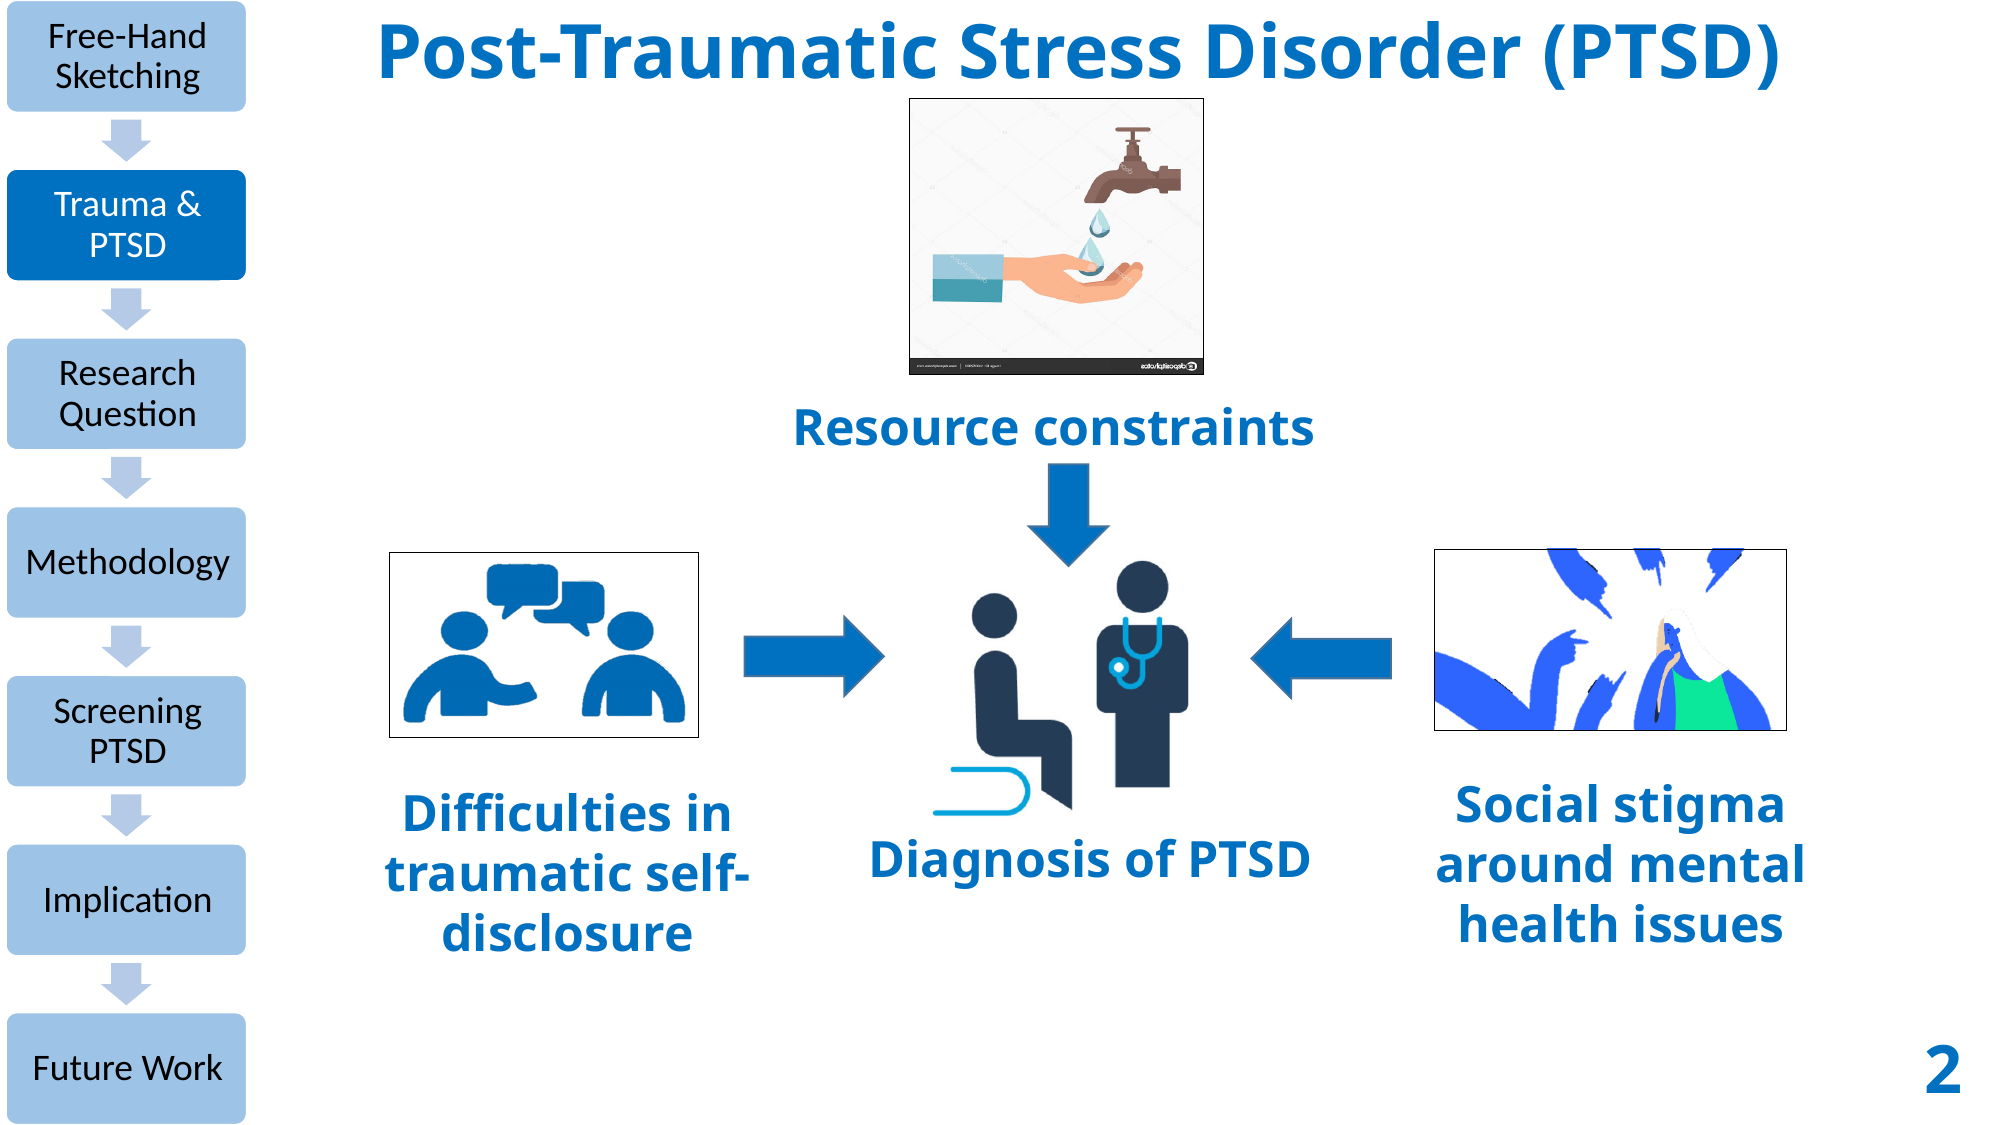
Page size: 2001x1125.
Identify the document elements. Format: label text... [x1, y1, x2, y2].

text_box Post-Traumatic Stress Disorder (PTSD) [360, 0, 1797, 101]
slide_number 2 [1527, 1041, 1978, 1102]
text_box Diagnosis of PTSD [862, 820, 1396, 895]
picture [1434, 548, 1787, 731]
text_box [0, 0, 315, 1125]
text_box [1026, 463, 1111, 554]
picture [925, 554, 1210, 838]
picture [389, 552, 699, 738]
text_box [1250, 616, 1392, 701]
text_box [743, 614, 886, 699]
picture [909, 98, 1204, 375]
text_box Difficulties in traumatic self-disclosure [315, 773, 862, 969]
text_box Social stigma around mental health issues [1364, 764, 1878, 960]
text_box Resource constraints [759, 388, 1349, 464]
